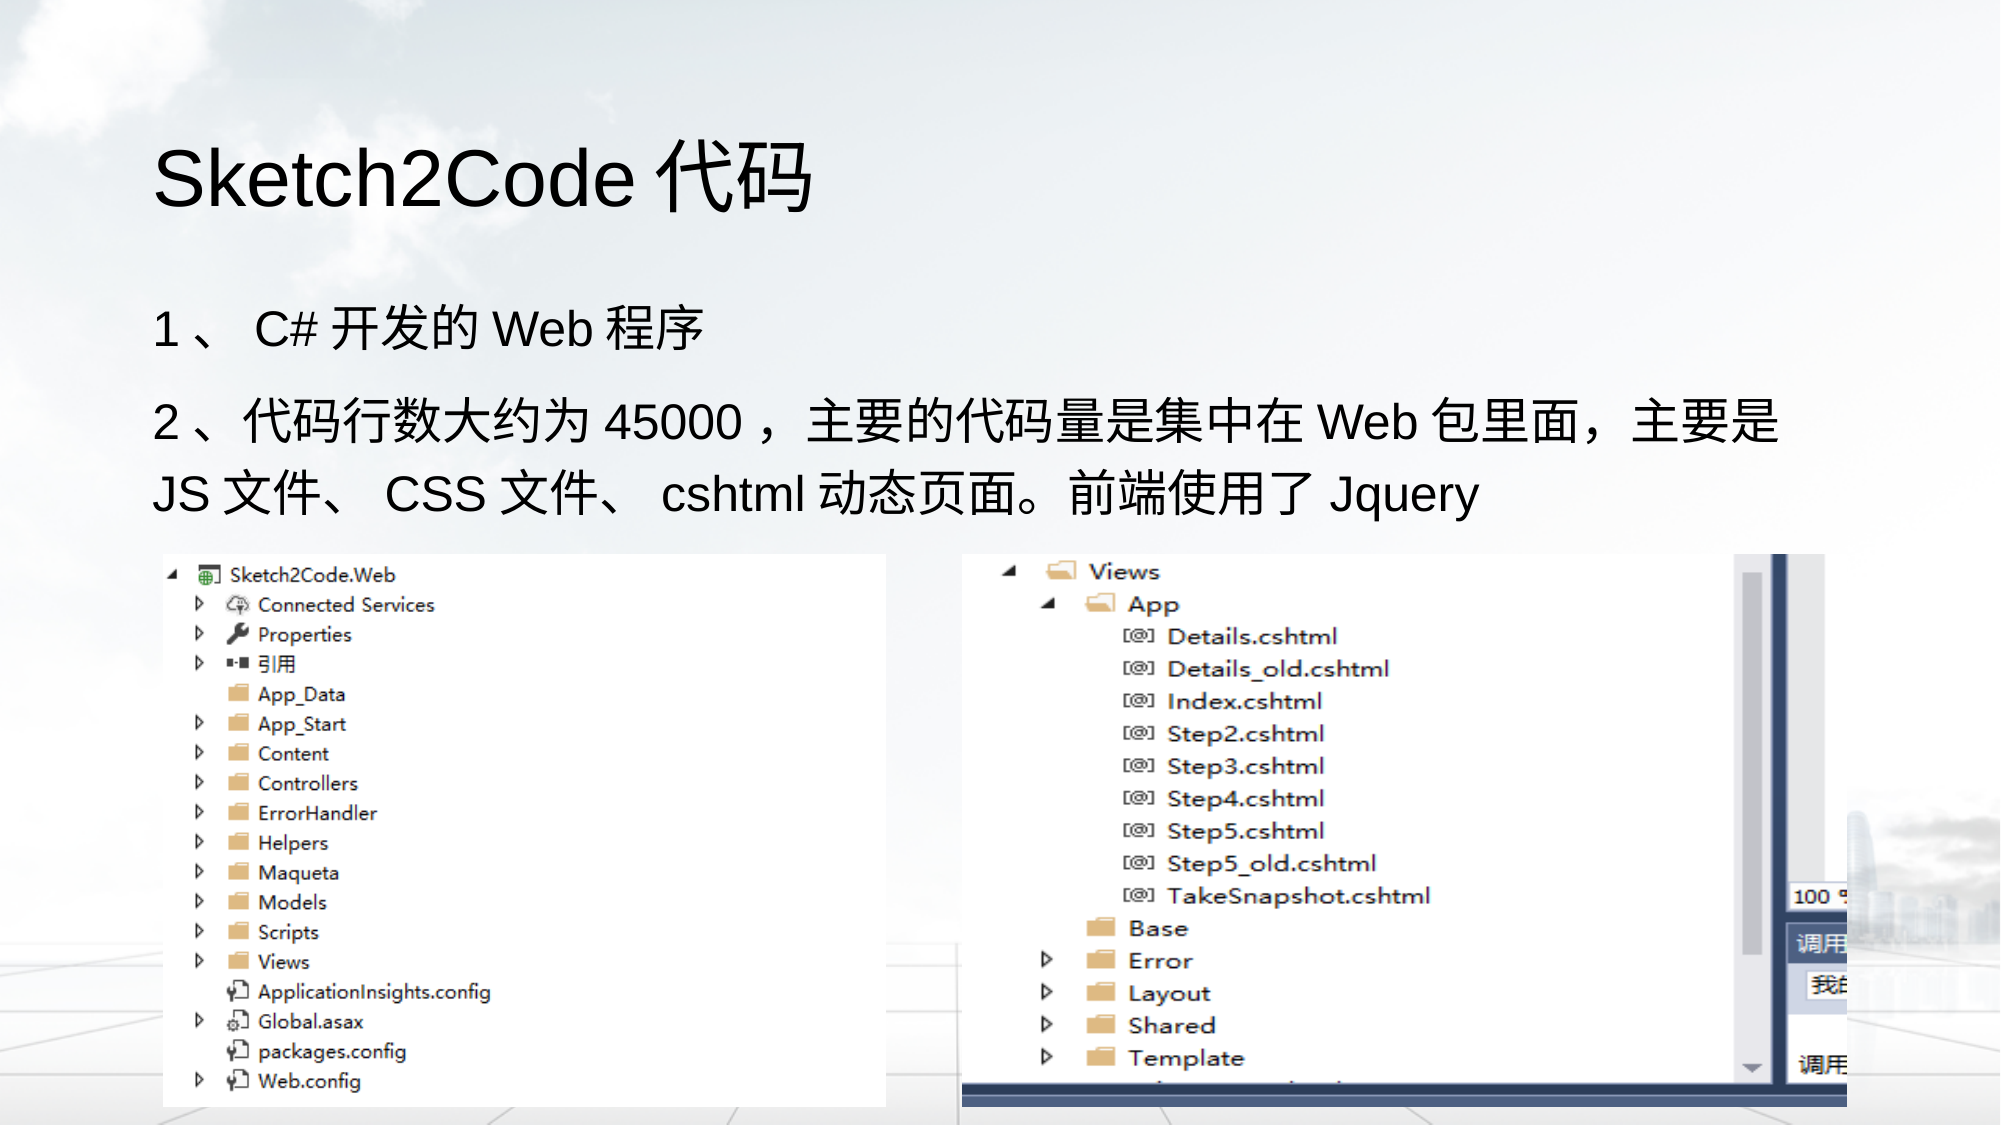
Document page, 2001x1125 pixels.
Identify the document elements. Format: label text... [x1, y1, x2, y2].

picture [0, 0, 2001, 1125]
title Sketch2Code代码 [137, 86, 886, 244]
list 1、C#开发的Web程序 2、代码行数大约为45000，主要的代码量是集中在Web包里面，主要是JS文件、CSS文件、cshtml动态页面。前端使用了Jquery [137, 277, 1863, 1014]
